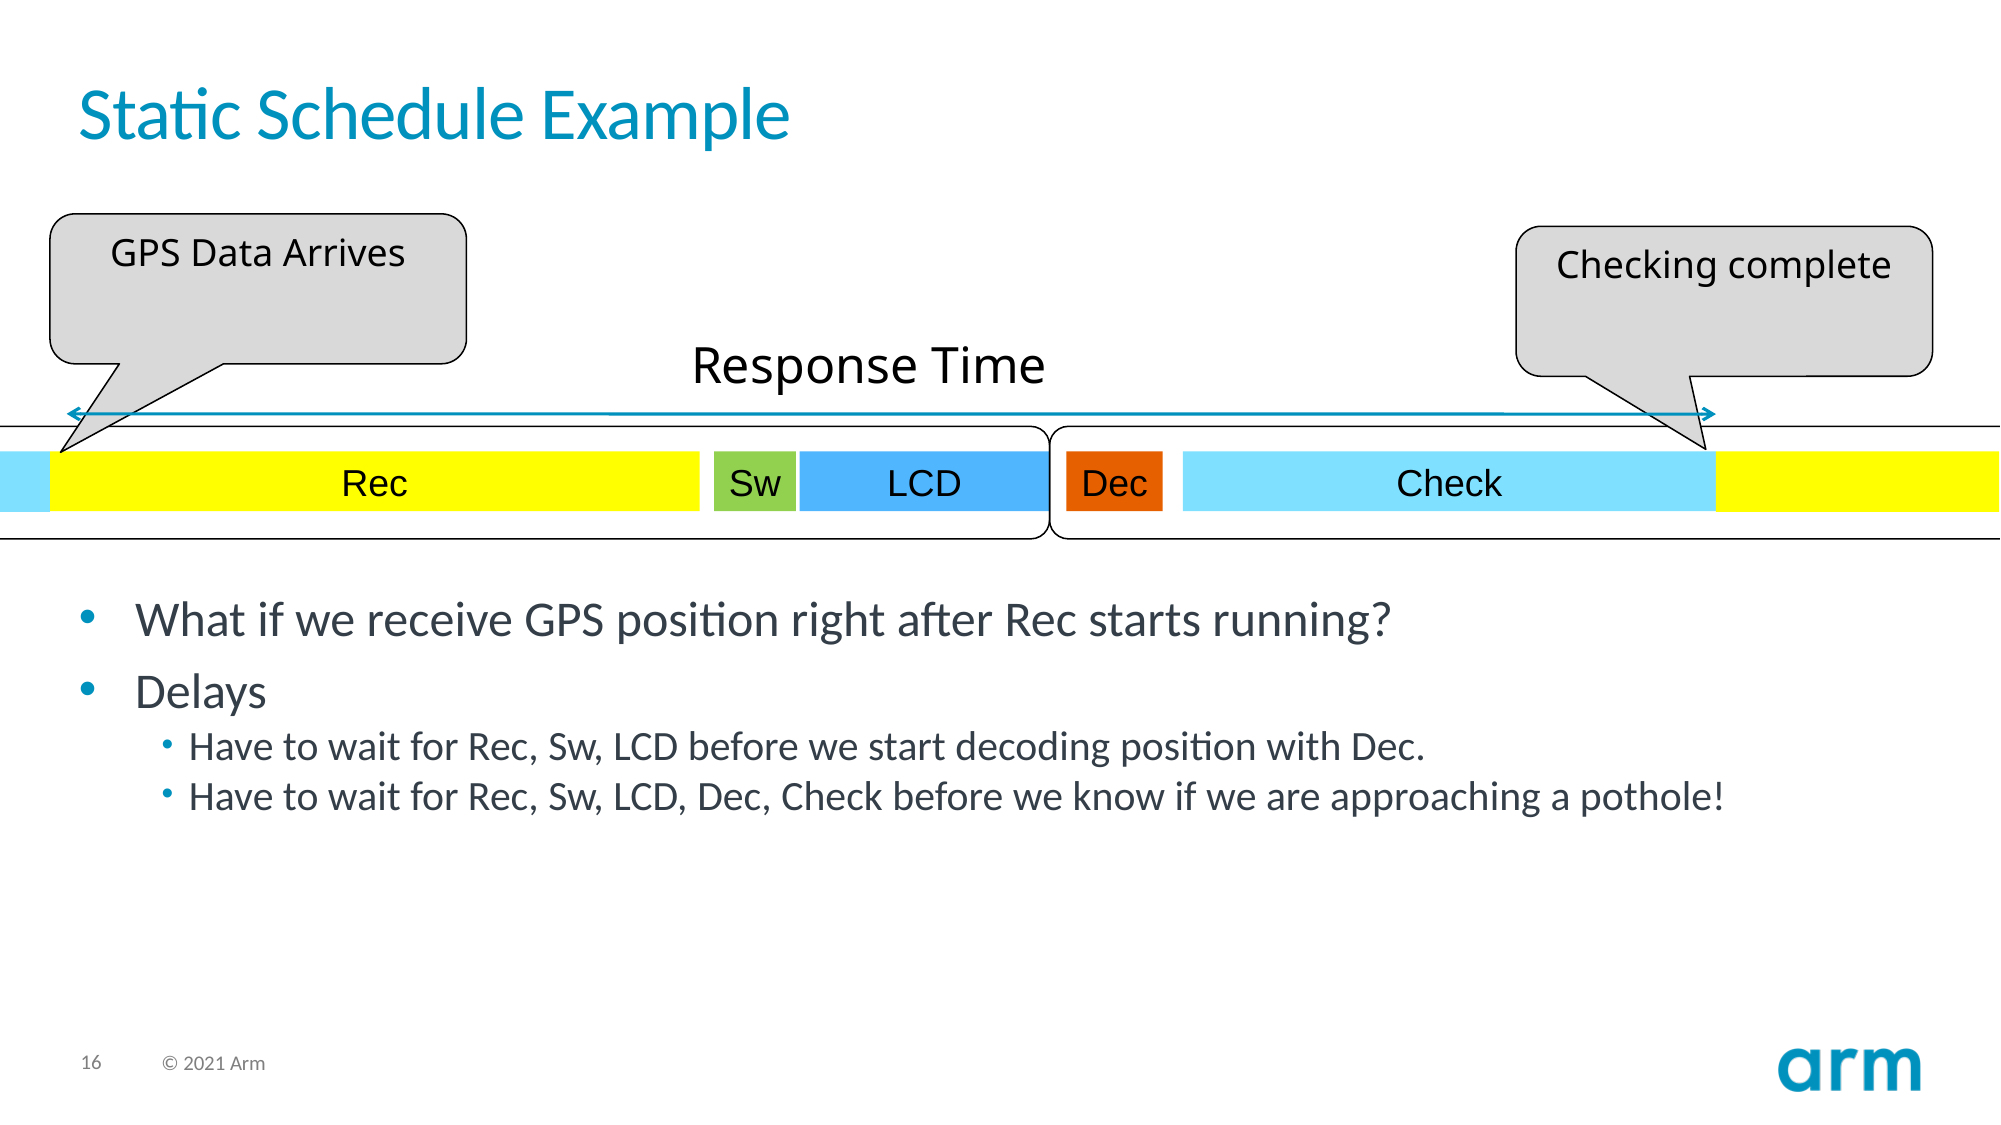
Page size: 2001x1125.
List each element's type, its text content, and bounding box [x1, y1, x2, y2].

text_box GPS Data Arrives [78, 416, 128, 426]
text_box Response Time [676, 326, 1062, 402]
text_box GPS Data Arrives [49, 213, 467, 412]
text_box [0, 426, 2000, 539]
title Static Schedule Example [78, 78, 1922, 186]
text_box Checking complete [1650, 416, 1701, 426]
list What if we receive GPS position right after Rec starts running? Delays Have to wait for Rec, Sw, LCD before we start decoding position with Dec. Have to wait for Rec, Sw, LCD, Dec, Check before we know if we are approaching a pothole! [78, 586, 1922, 1004]
text_box Checking complete [1516, 226, 1933, 412]
picture [1777, 1047, 1922, 1093]
